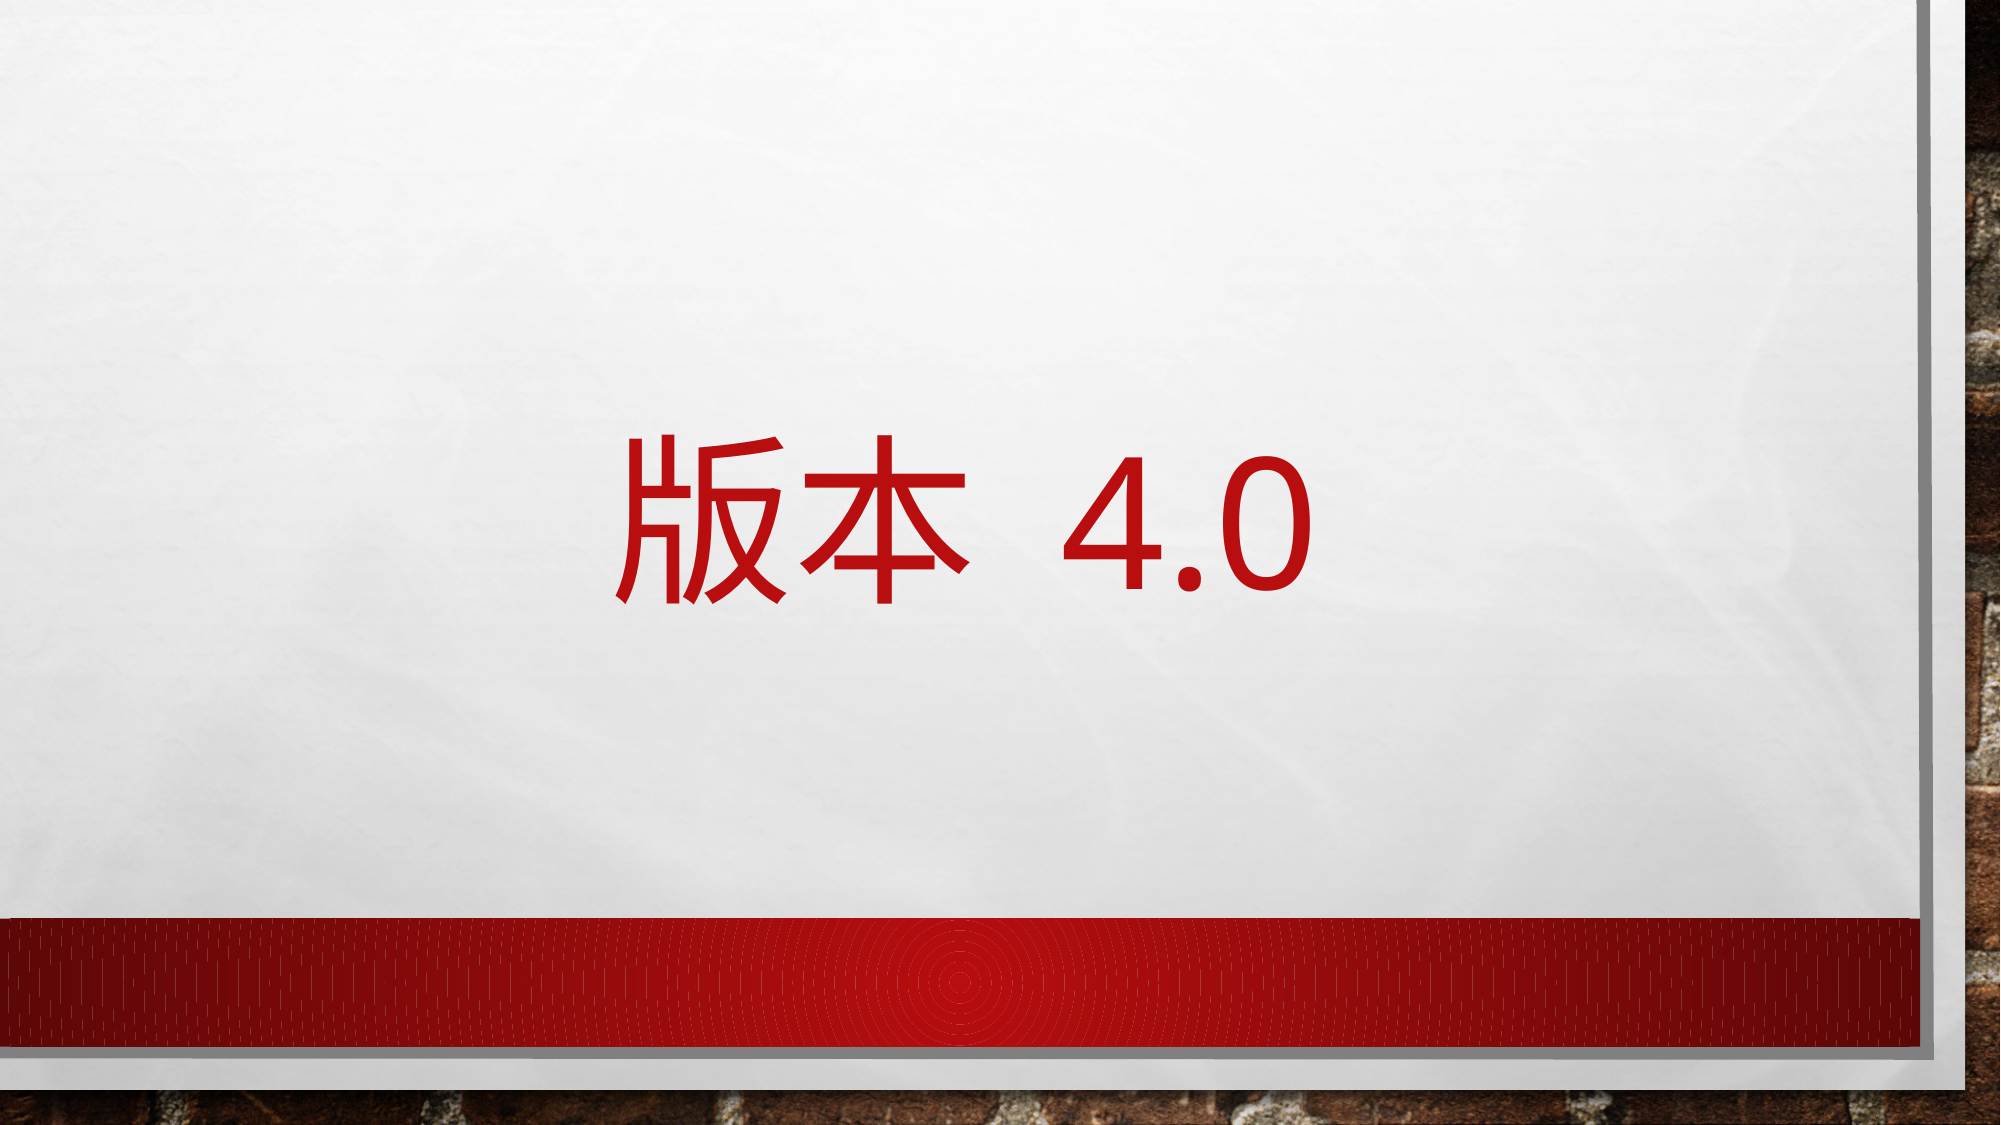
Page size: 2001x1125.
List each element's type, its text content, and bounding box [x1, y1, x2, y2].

title 版本 4.0 [112, 112, 1818, 637]
picture [0, 0, 2000, 1125]
